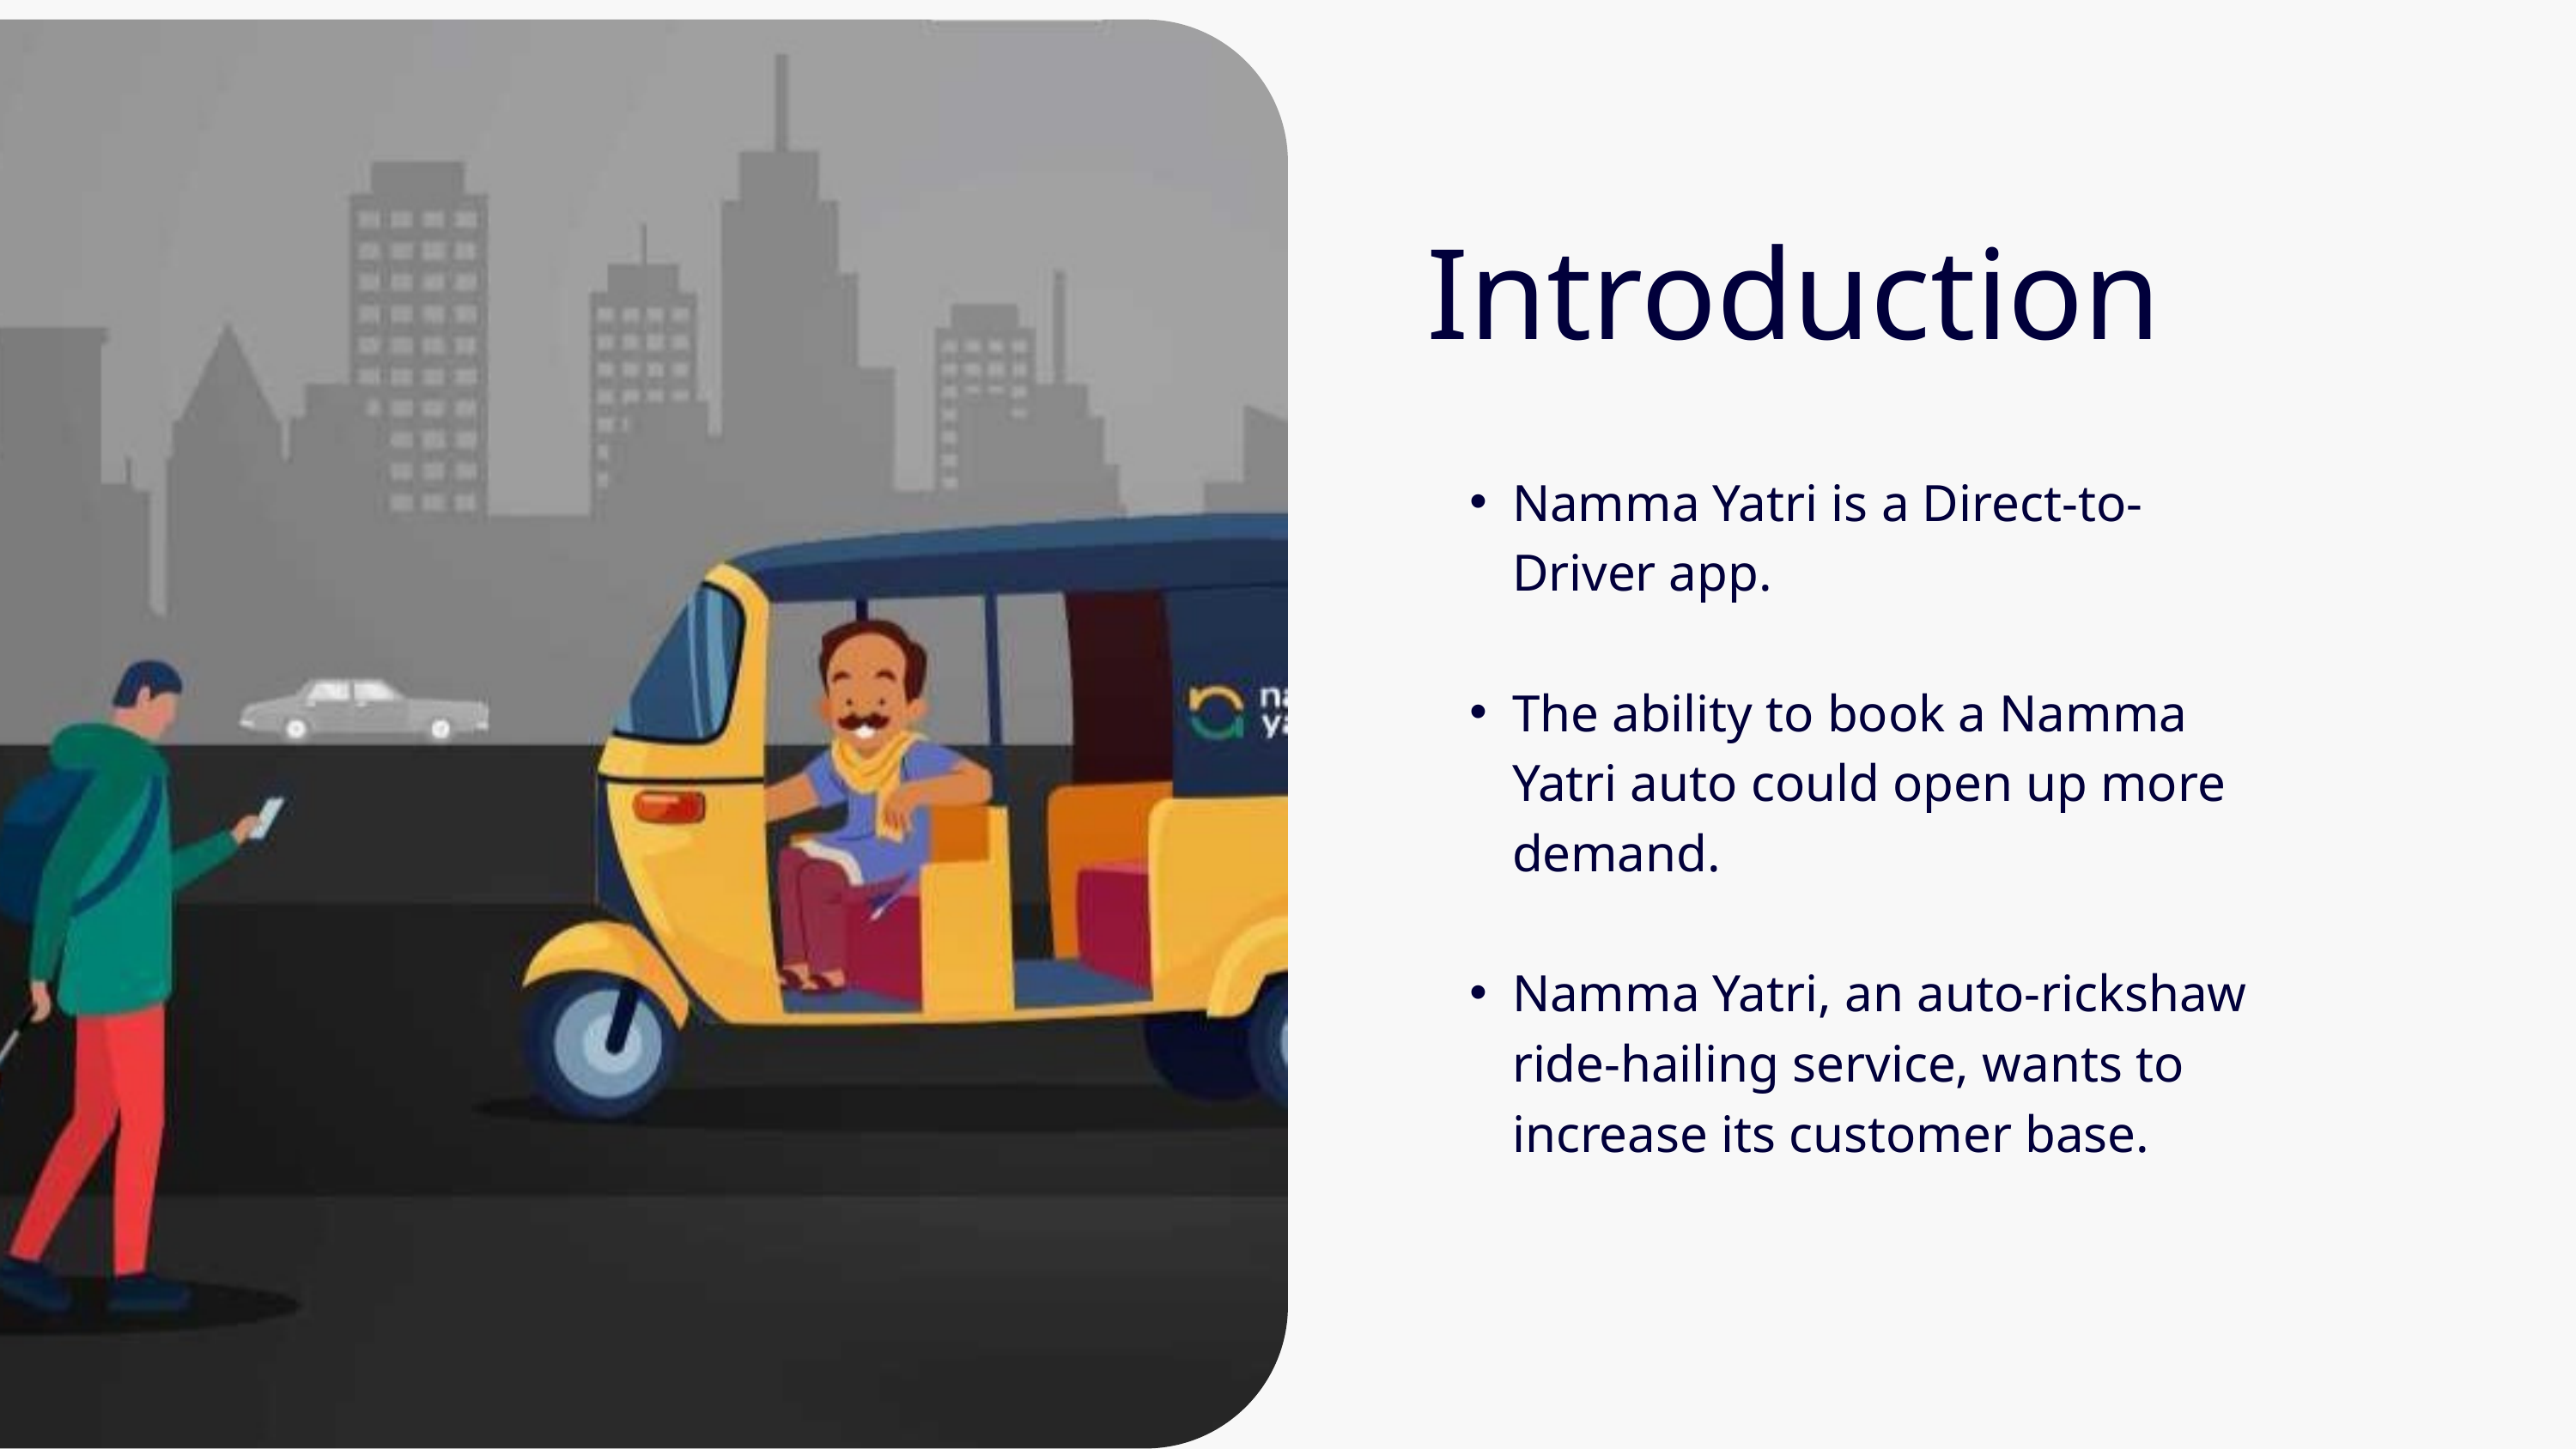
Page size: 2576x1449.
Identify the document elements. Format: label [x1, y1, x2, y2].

text_box [1426, 215, 2465, 1155]
text_box [0, 19, 1289, 1449]
